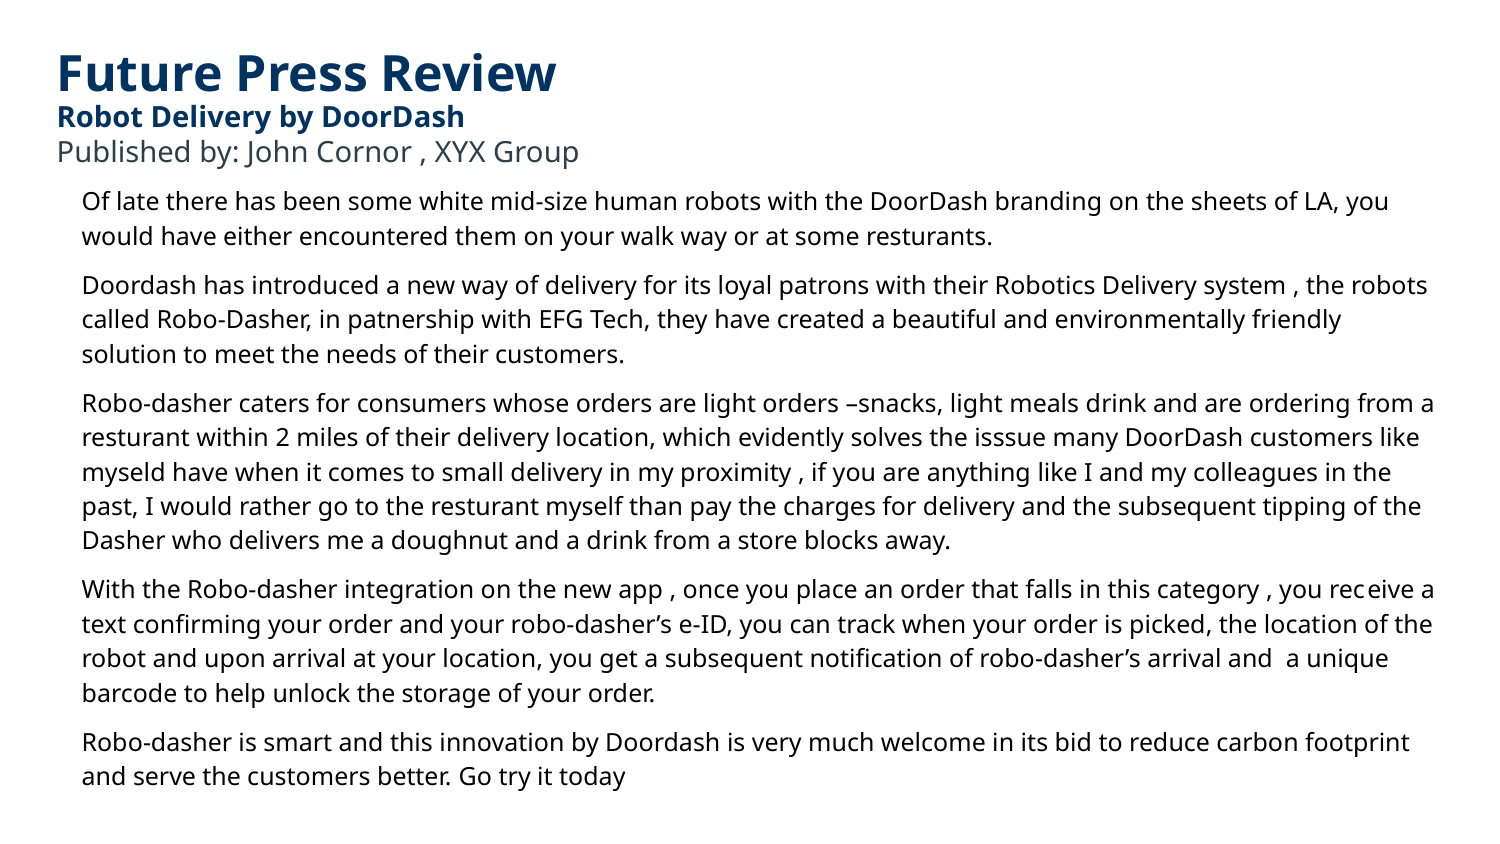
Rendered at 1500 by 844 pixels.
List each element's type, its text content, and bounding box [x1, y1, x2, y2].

list Of late there has been some white mid-size human robots with the DoorDash branding on the sheets of LA, you would have either encountered them on your walk way or at some resturants. Doordash has introduced a new way of delivery for its loyal patrons with their Robotics Delivery system , the robots called Robo-Dasher, in patnership with EFG Tech, they have created a beautiful and environmentally friendly solution to meet the needs of their customers. Robo-dasher caters for consumers whose orders are light orders –snacks, light meals drink and are ordering from a resturant within 2 miles of their delivery location, which evidently solves the isssue many DoorDash customers like myseld have when it comes to small delivery in my proximity , if you are anything like I and my colleagues in the past, I would rather go to the resturant myself than pay the charges for delivery and the subsequent tipping of the Dasher who delivers me a doughnut and a drink from a store blocks away. With the Robo-dasher integration on the new app , once you place an order that falls in this category , you receive a text confirming your order and your robo-dasher’s e-ID, you can track when your order is picked, the location of the robot and upon arrival at your location, you get a subsequent notification of robo-dasher’s arrival and a unique barcode to help unlock the storage of your order. Robo-dasher is smart and this innovation by Doordash is very much welcome in its bid to reduce carbon footprint and serve the customers better. Go try it today [51, 187, 1449, 831]
title Future Press Review [51, 35, 1449, 92]
title Robot Delivery by DoorDash Published by: John Cornor , XYX Group [51, 92, 1449, 187]
